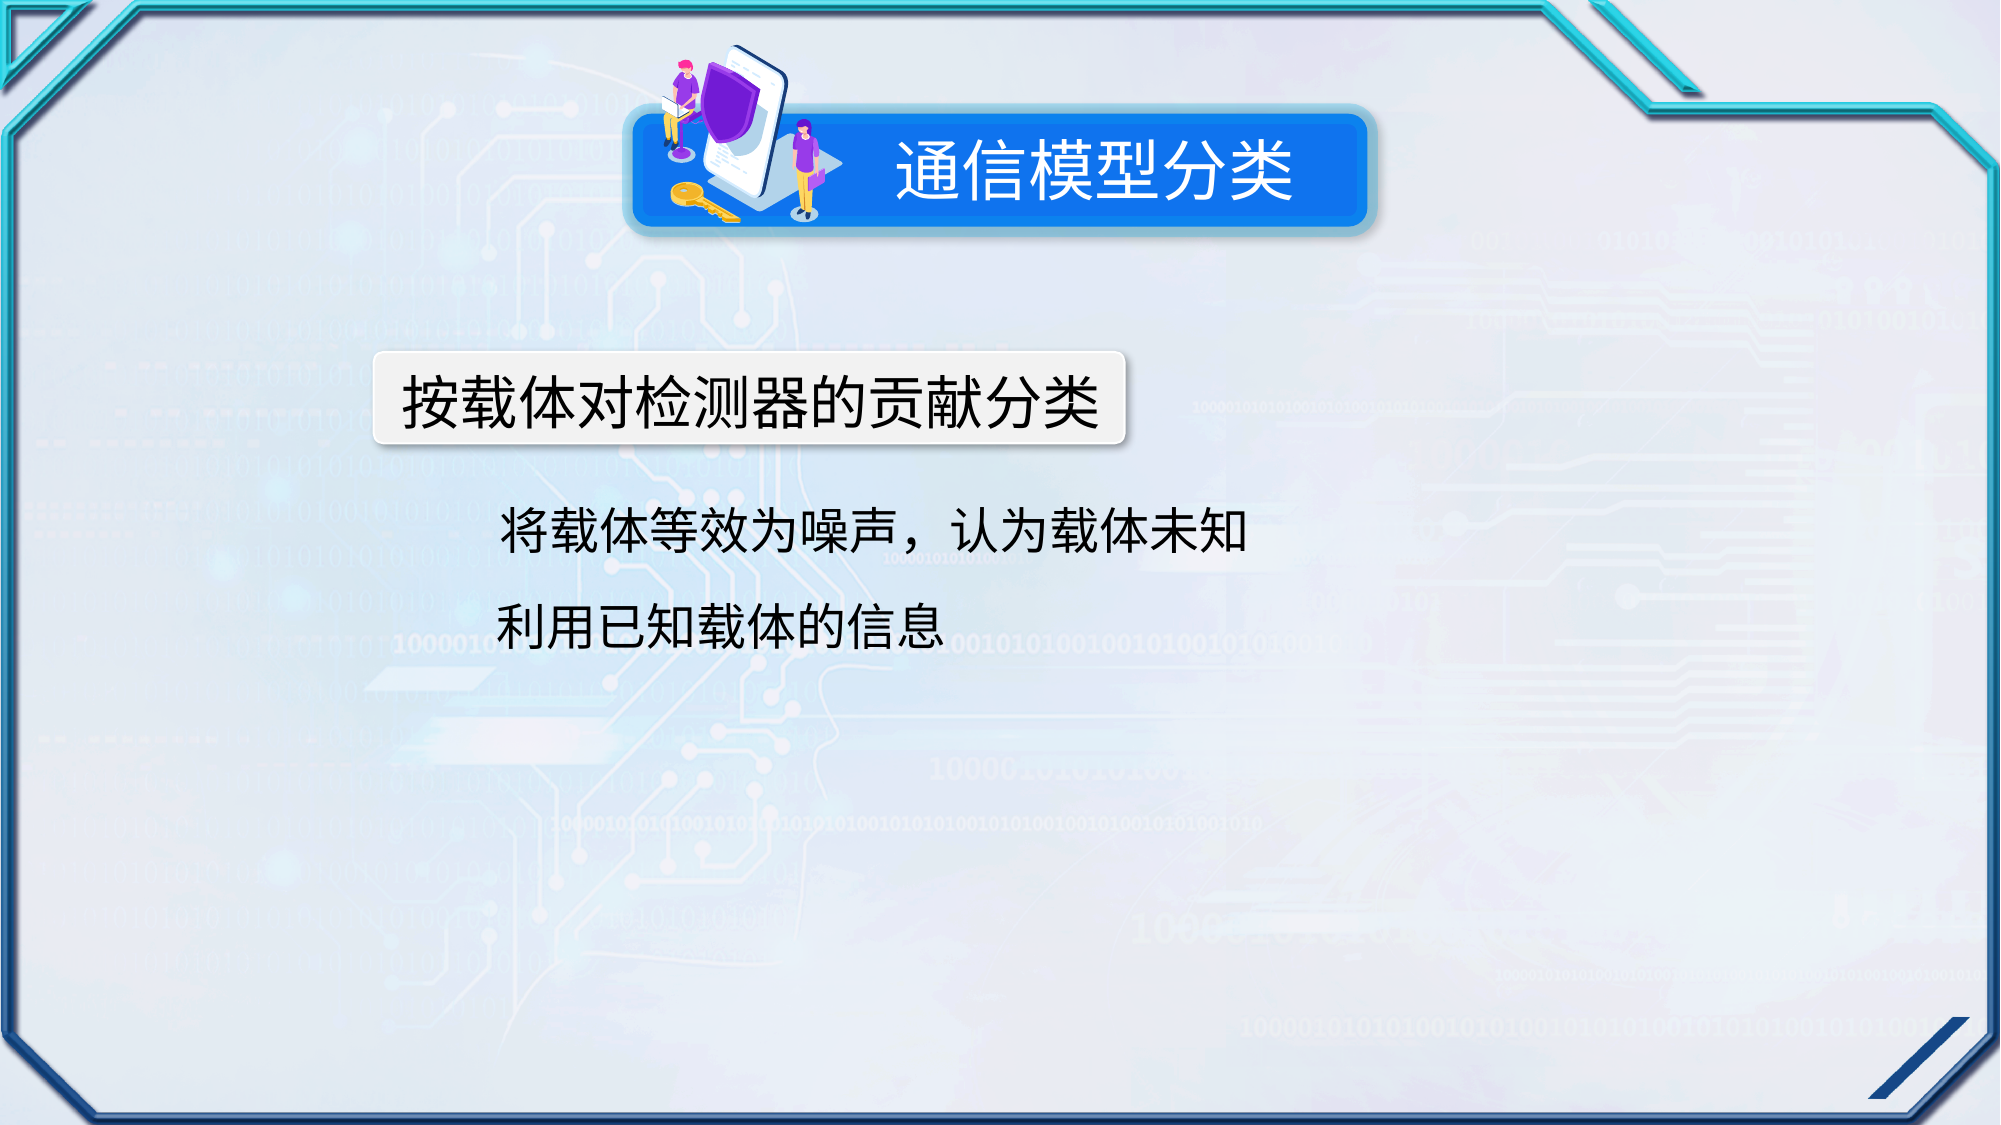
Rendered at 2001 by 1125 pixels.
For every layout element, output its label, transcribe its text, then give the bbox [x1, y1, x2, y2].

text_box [632, 44, 1368, 227]
text_box 将载体等效为噪声，认为载体未知 [409, 498, 1265, 568]
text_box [373, 351, 1382, 446]
picture [0, 0, 2000, 1125]
text_box 利用已知载体的信息 [406, 594, 973, 664]
